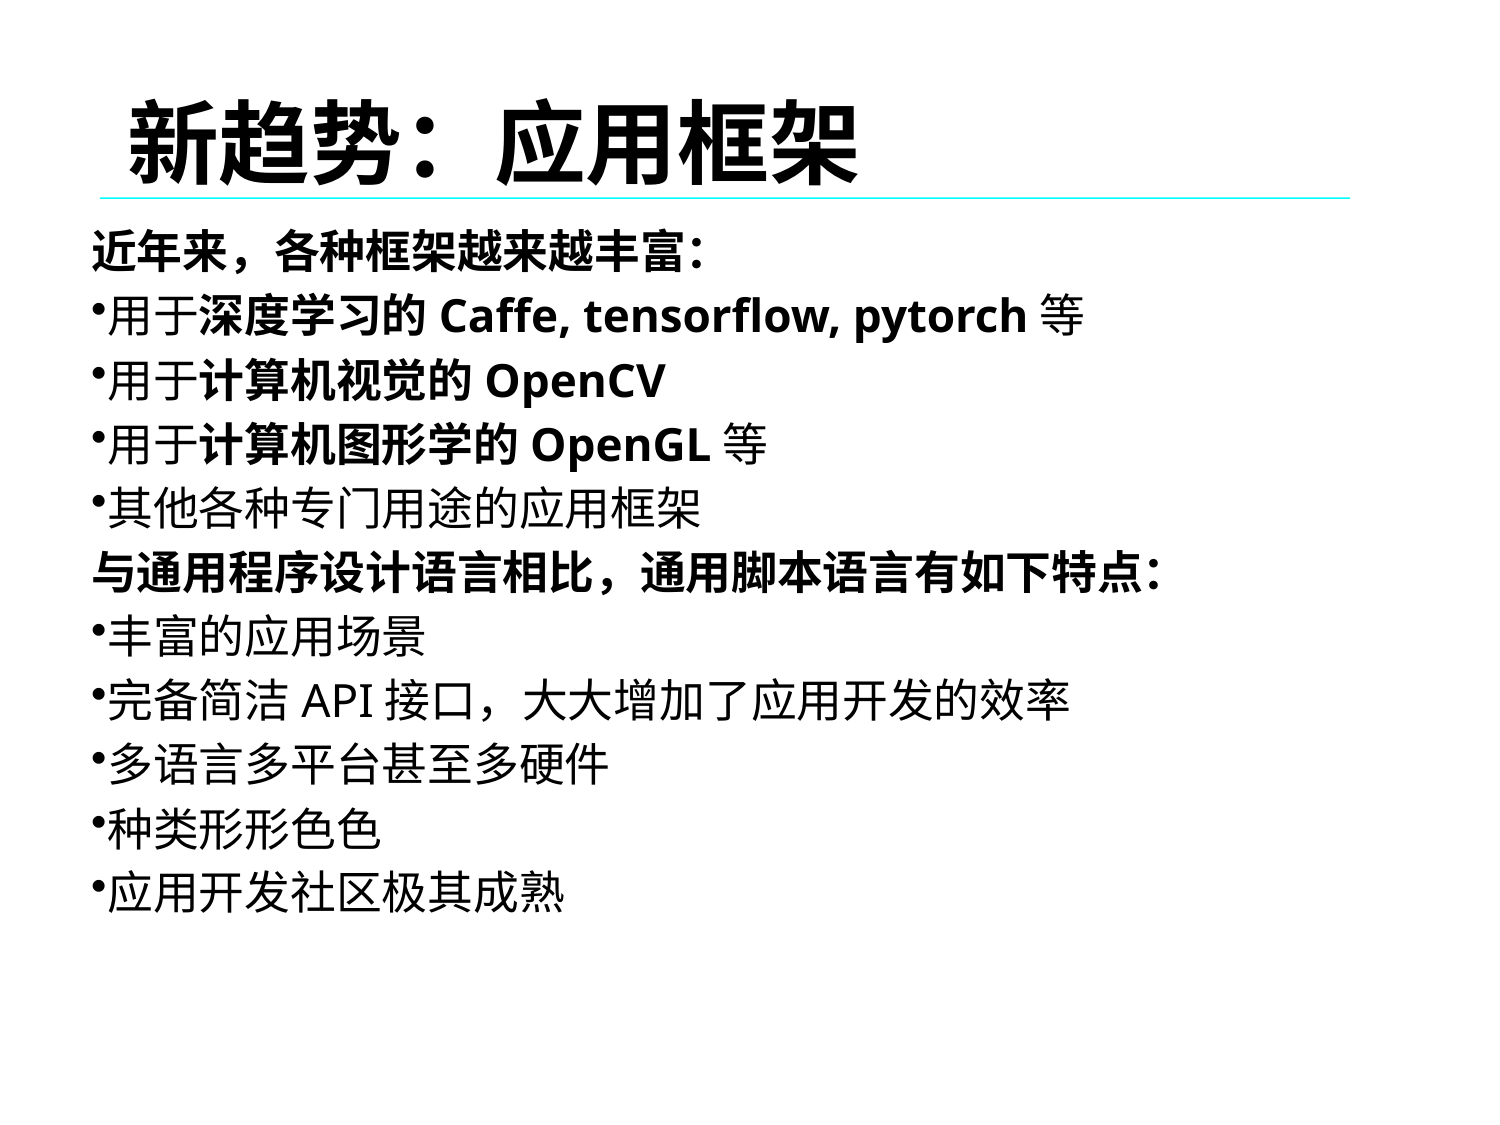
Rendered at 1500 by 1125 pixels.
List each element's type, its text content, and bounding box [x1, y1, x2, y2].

text_box 新趋势：应用框架 [112, 46, 1388, 215]
text_box 近年来，各种框架越来越丰富： 用于深度学习的Caffe, tensorflow, pytorch等 用于计算机视觉的OpenCV 用于计算机图形学的OpenGL等 其他各种专门用途的应用框架 与通用程序设计语言相比，通用脚本语言有如下特点： 丰富的应用场景 完备简洁API接口，大大增加了应用开发的效率 多语言多平台甚至多硬件 种类形形色色 应用开发社区极其成熟 [76, 215, 1447, 974]
